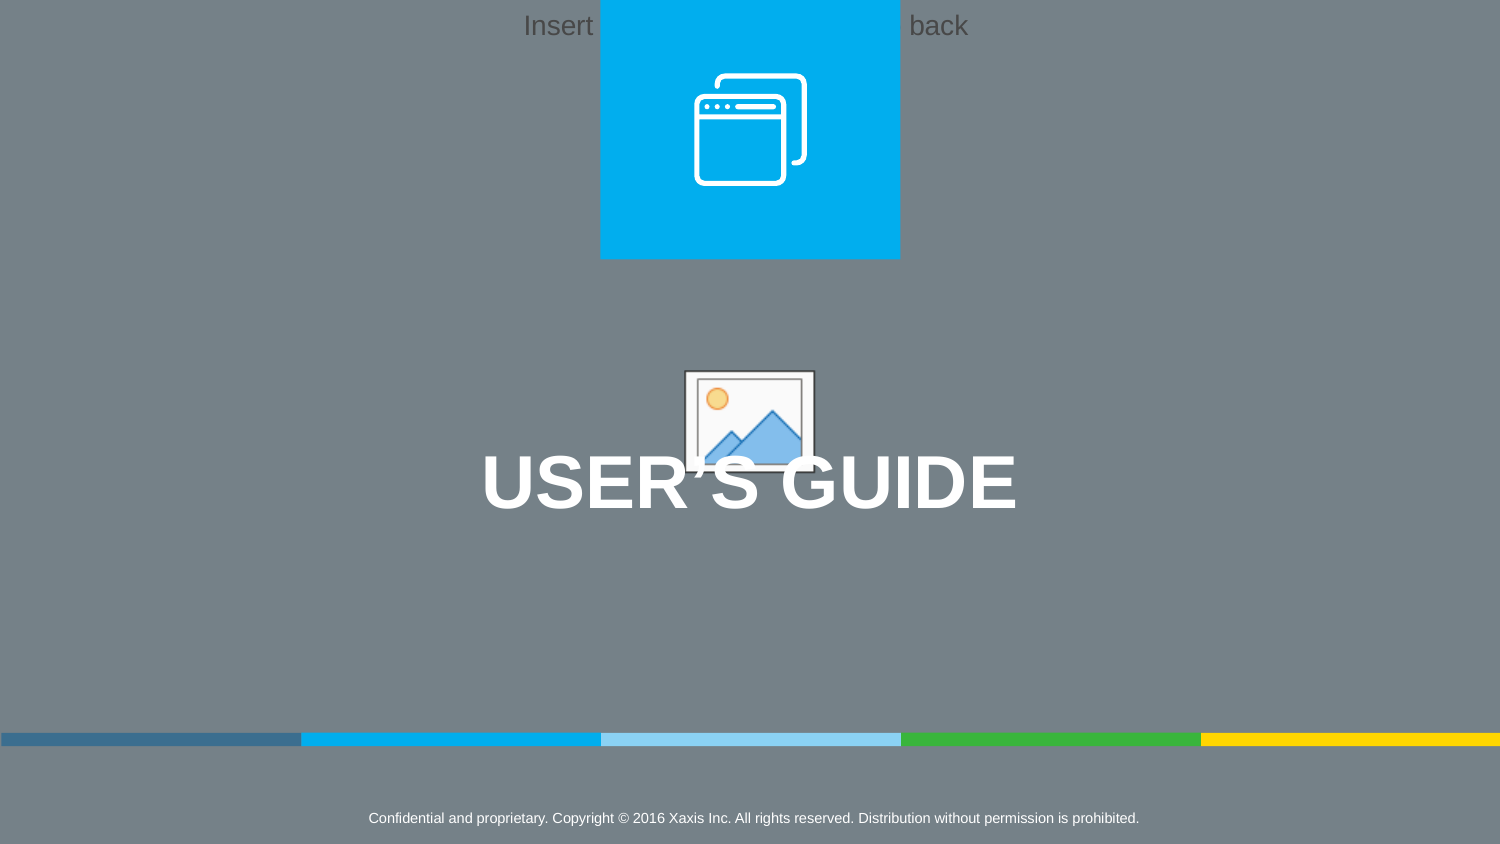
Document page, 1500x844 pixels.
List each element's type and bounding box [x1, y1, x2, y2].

picture [0, 0, 1500, 844]
picture [695, 94, 786, 185]
text_box [1, 732, 1500, 747]
picture [715, 74, 806, 165]
